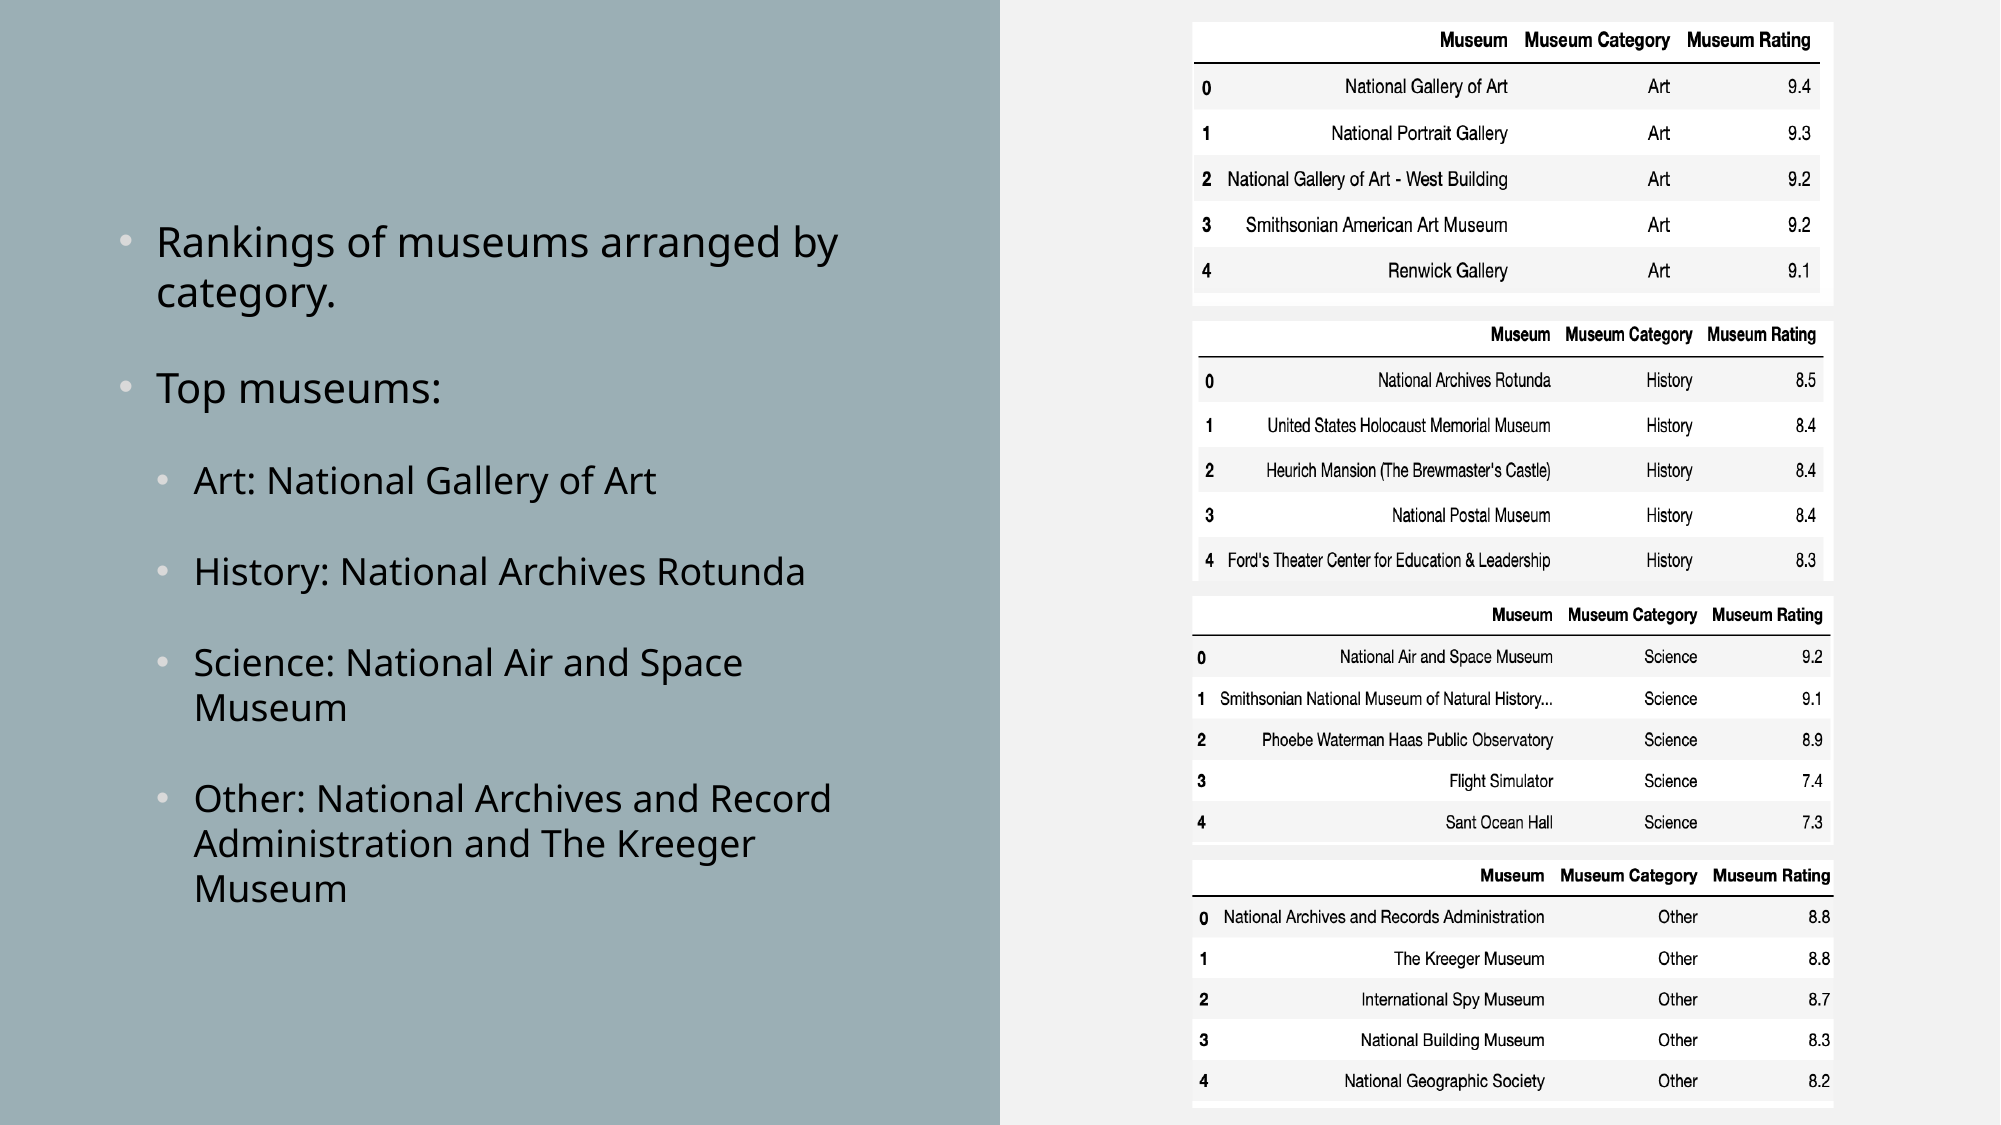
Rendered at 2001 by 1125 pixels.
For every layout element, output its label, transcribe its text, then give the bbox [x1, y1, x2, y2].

picture [1192, 321, 1834, 581]
list Rankings of museums arranged by category. Top museums: Art: National Gallery of Art History: National Archives Rotunda Science: National Air and Space Museum Other: National Archives and Record Administration and The Kreeger Museum [103, 131, 894, 993]
picture [1192, 596, 1834, 845]
picture [1192, 22, 1834, 306]
picture [1192, 860, 1834, 1108]
